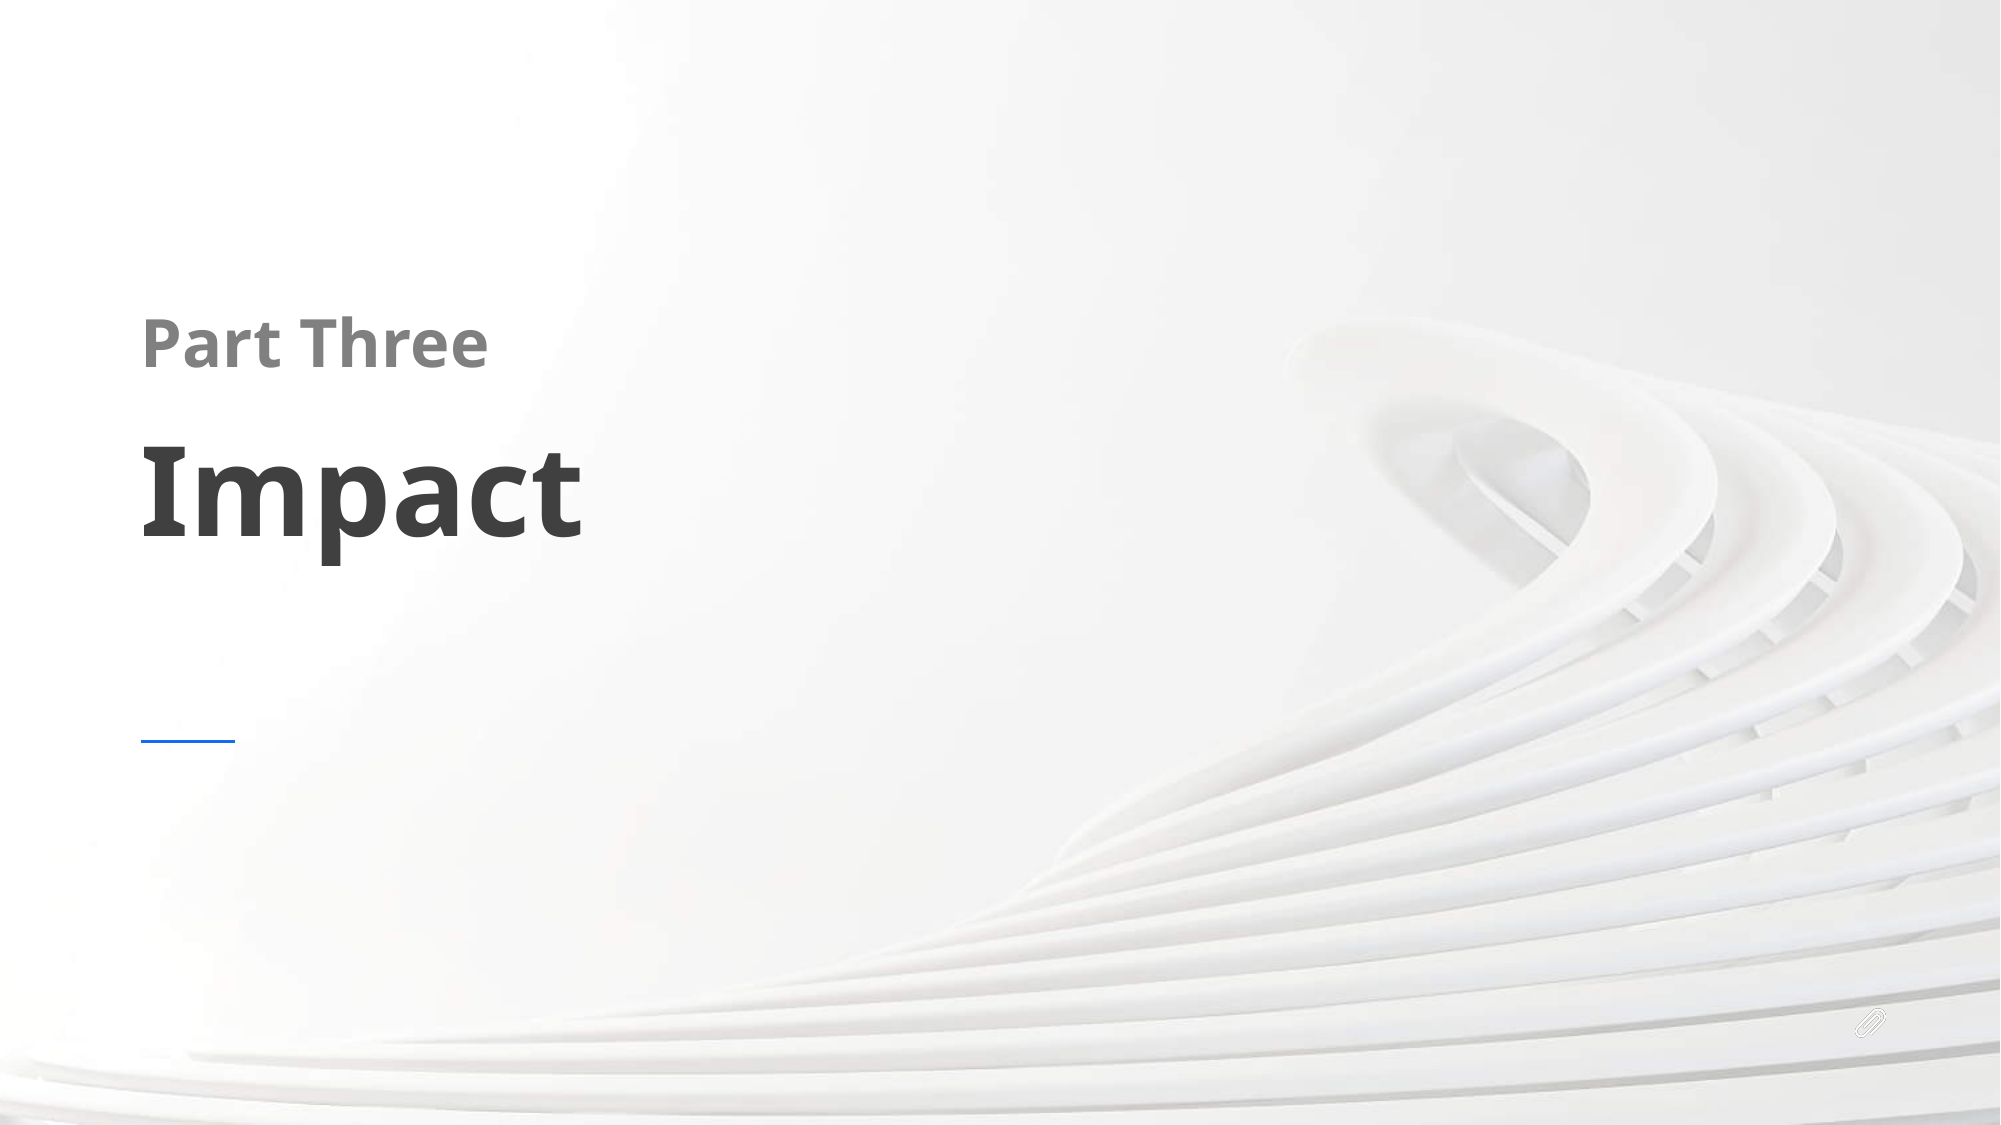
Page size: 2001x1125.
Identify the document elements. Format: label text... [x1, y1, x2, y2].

list Part Three [140, 295, 1178, 382]
picture [0, 0, 2000, 1125]
title Impact [140, 410, 1178, 669]
